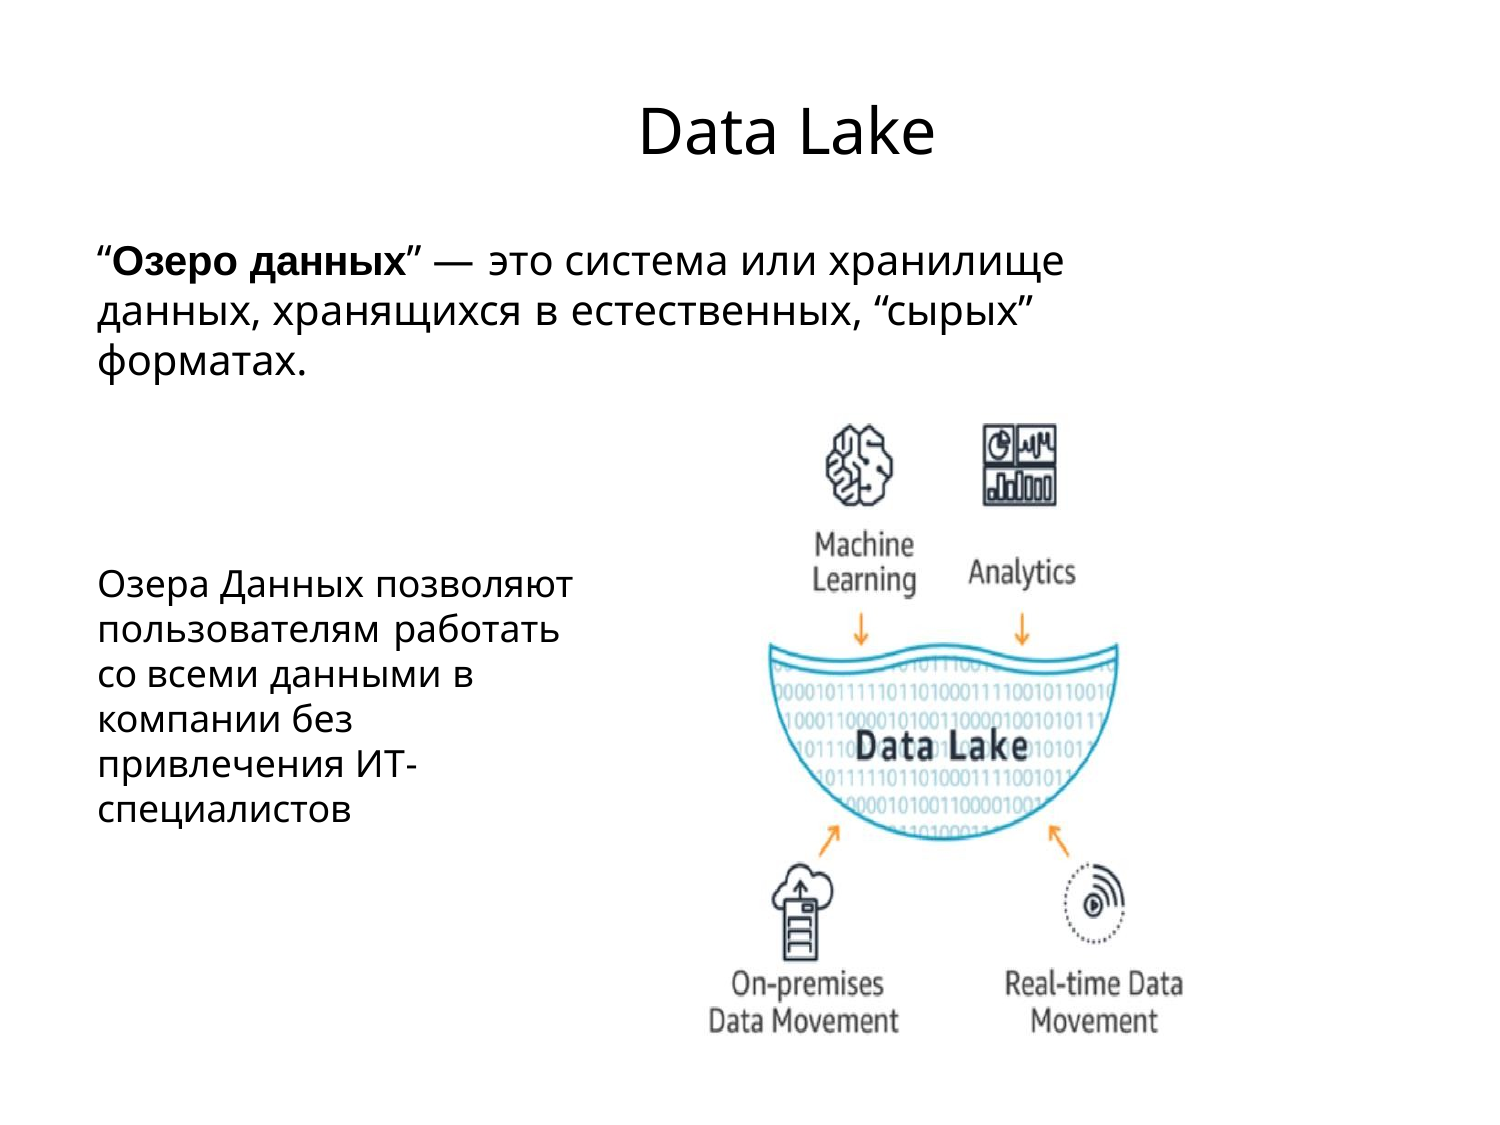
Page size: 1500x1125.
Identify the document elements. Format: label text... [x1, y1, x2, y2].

text_box “Озеро данных” — это система или хранилище данных, хранящихся в естественных, “сырых” форматах. [94, 231, 1204, 384]
title Data Lake [75, 0, 1425, 223]
picture [702, 413, 1185, 1037]
text_box Озера Данных позволяют пользователям работать со всеми данными в компании без привлечения ИТ- специалистов [95, 557, 586, 830]
